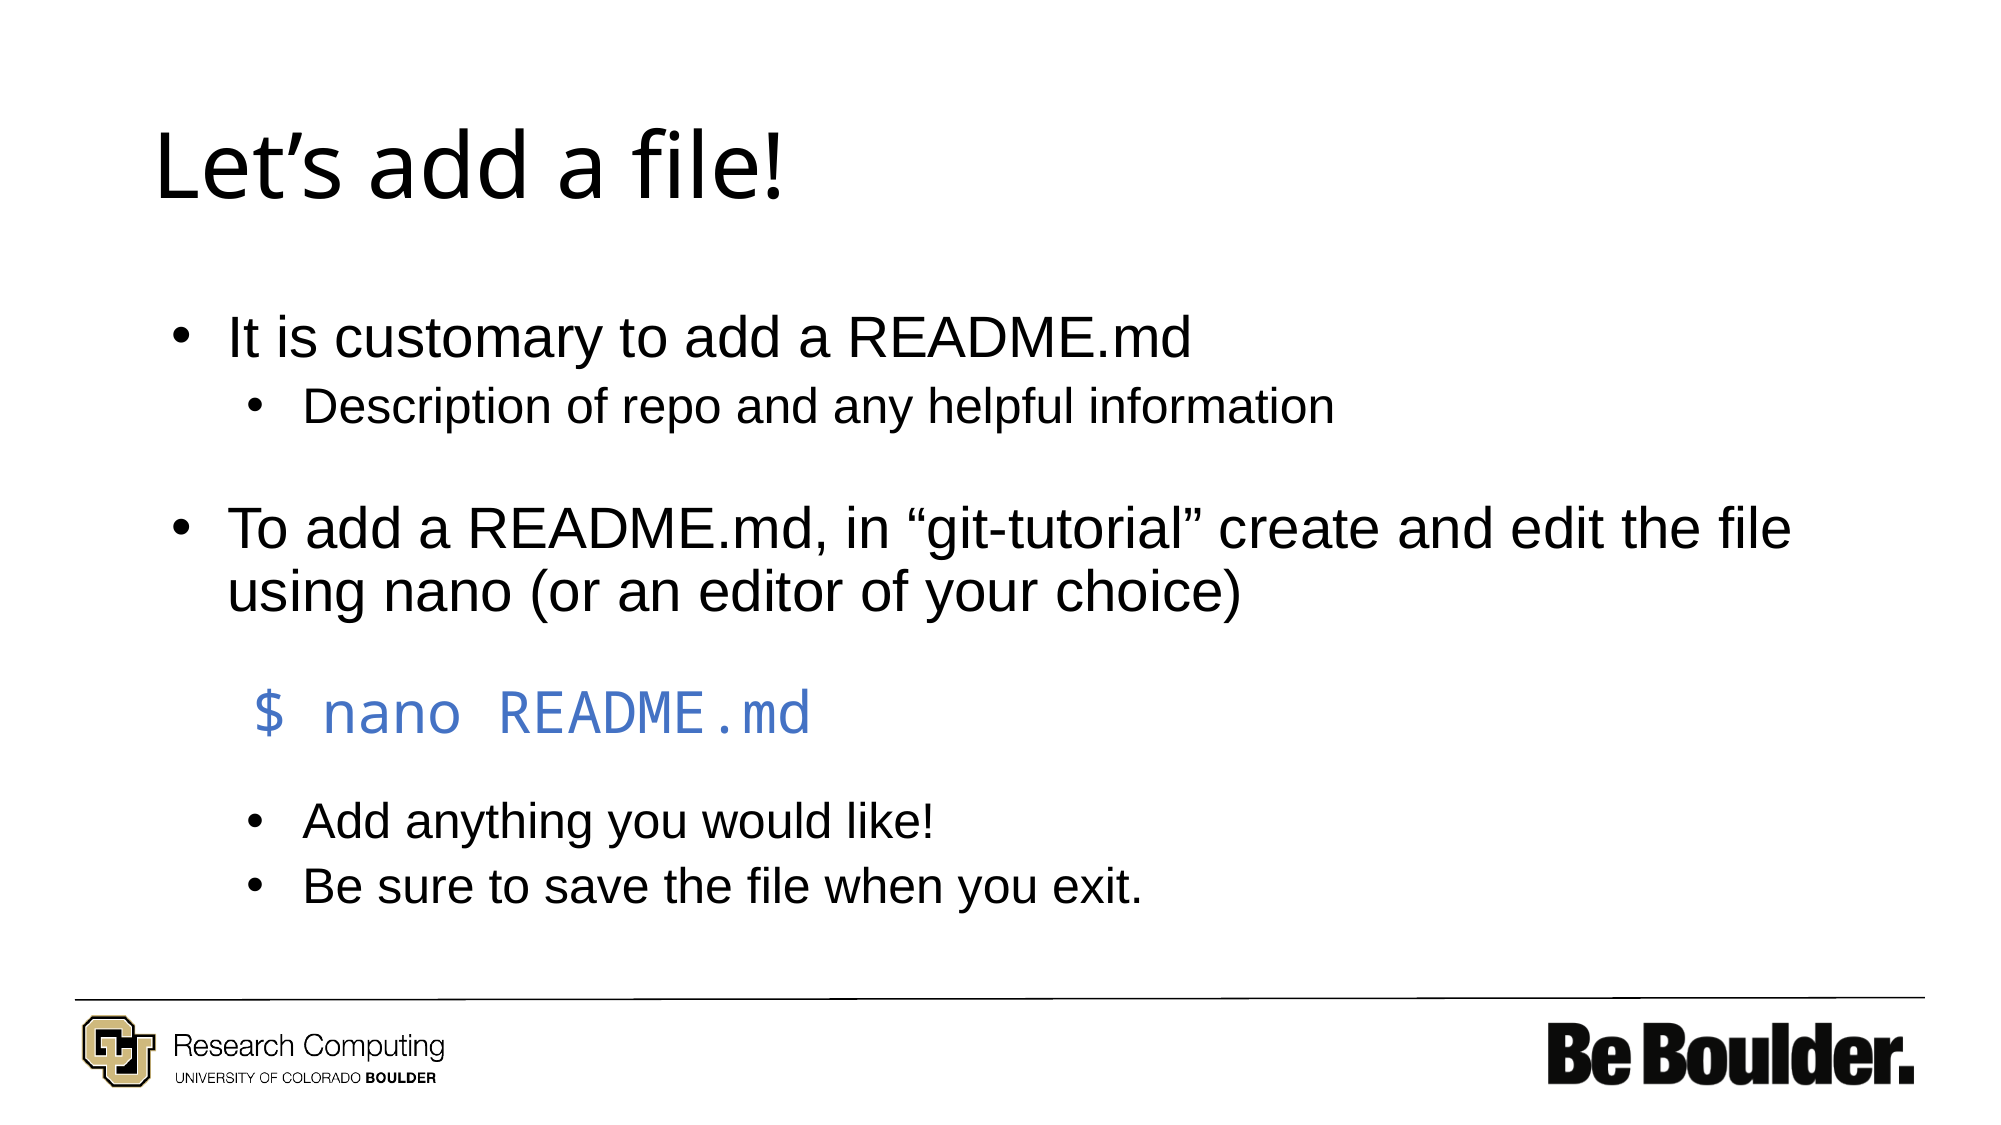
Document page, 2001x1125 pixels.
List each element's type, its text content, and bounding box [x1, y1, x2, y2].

list It is customary to add a README.md Description of repo and any helpful information To add a README.md, in “git-tutorial” create and edit the file using nano (or an editor of your choice) $ nano README.md Add anything you would like! Be sure to save the file when you exit. [137, 299, 1863, 983]
title Let’s add a file! [137, 59, 1863, 278]
picture [1524, 1015, 1938, 1088]
picture [81, 1015, 444, 1088]
